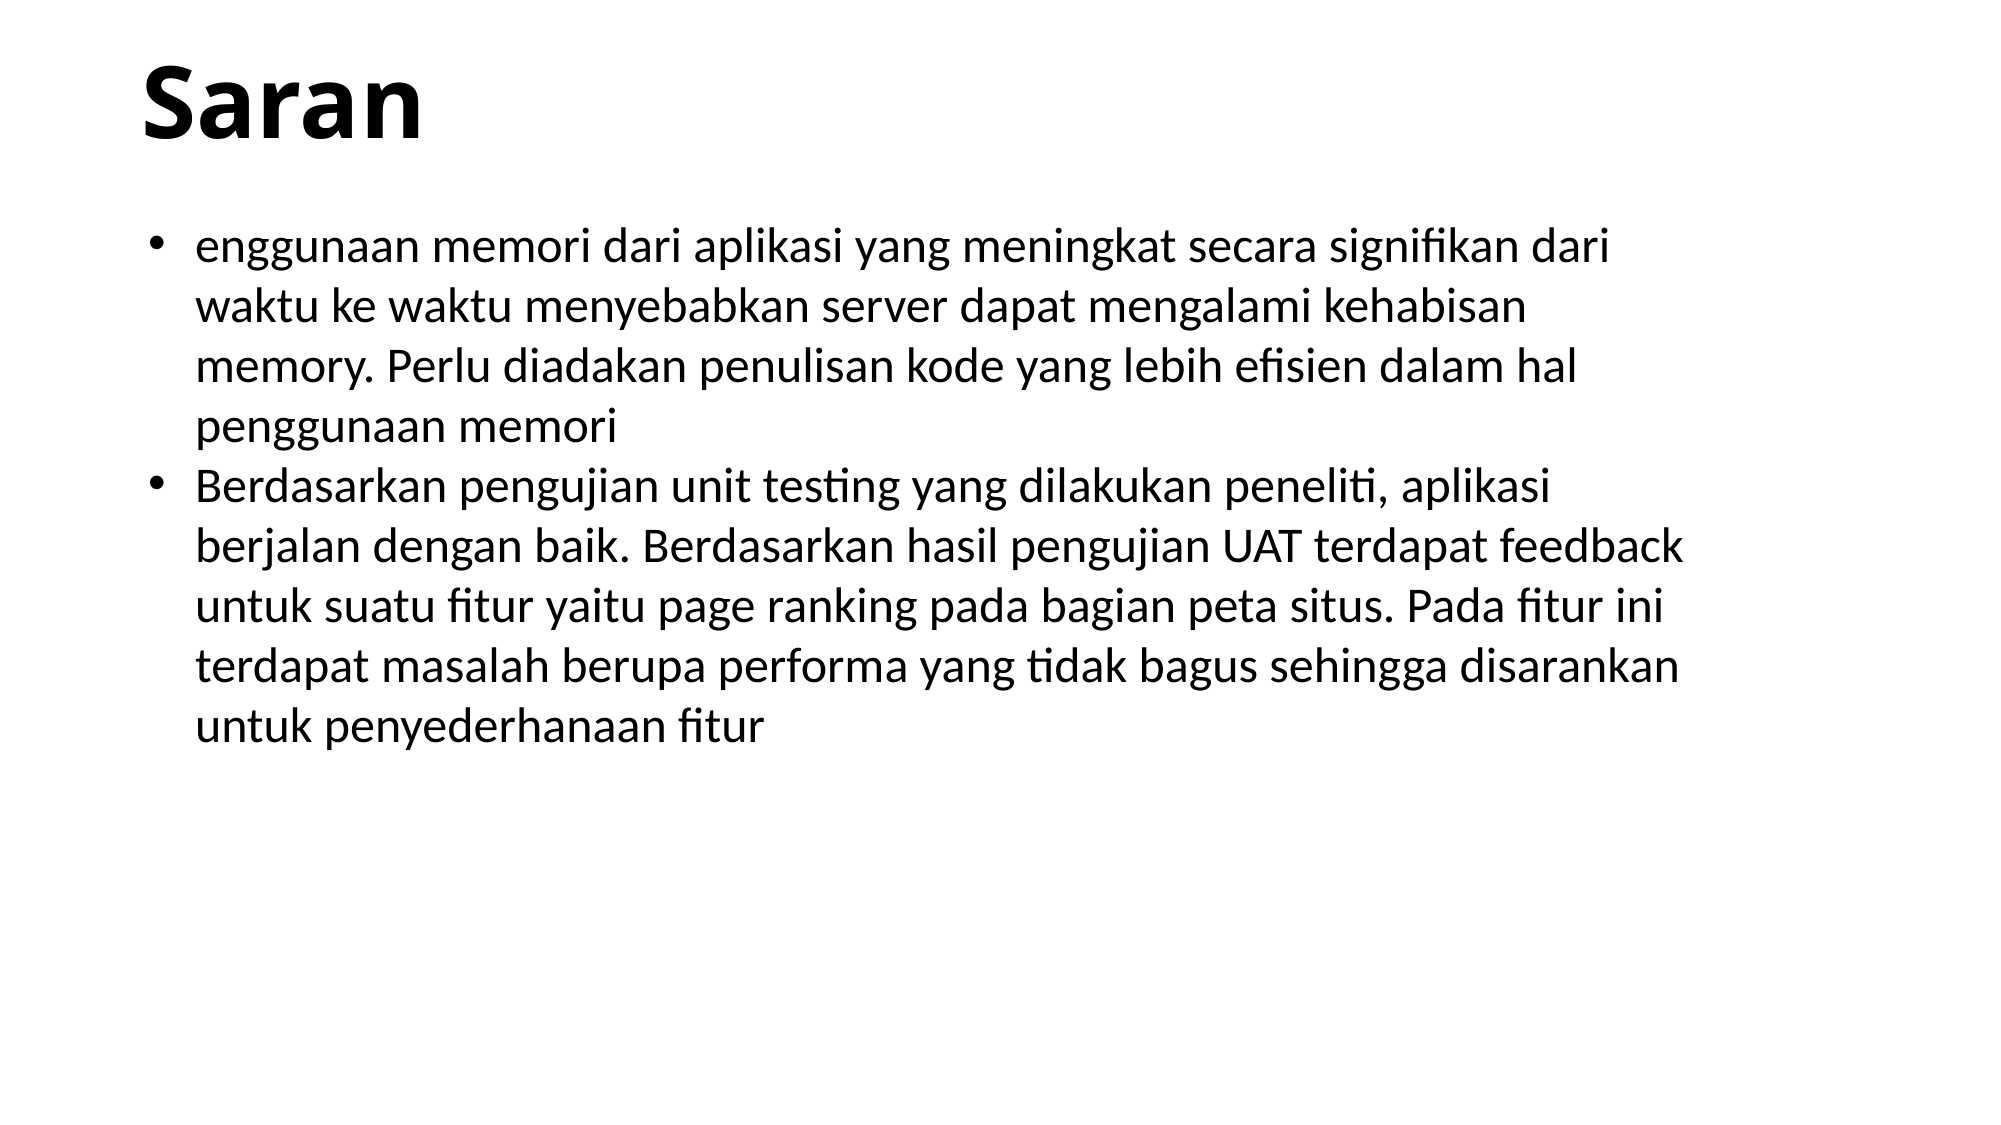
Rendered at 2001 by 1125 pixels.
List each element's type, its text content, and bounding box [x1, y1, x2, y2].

text_box enggunaan memori dari aplikasi yang meningkat secara signifikan dari waktu ke waktu menyebabkan server dapat mengalami kehabisan memory. Perlu diadakan penulisan kode yang lebih efisien dalam hal penggunaan memori Berdasarkan pengujian unit testing yang dilakukan peneliti, aplikasi berjalan dengan baik. Berdasarkan hasil pengujian UAT terdapat feedback untuk suatu fitur yaitu page ranking pada bagian peta situs. Pada fitur ini terdapat masalah berupa performa yang tidak bagus sehingga disarankan untuk penyederhanaan fitur [133, 204, 1719, 760]
text_box Saran [126, 30, 927, 166]
